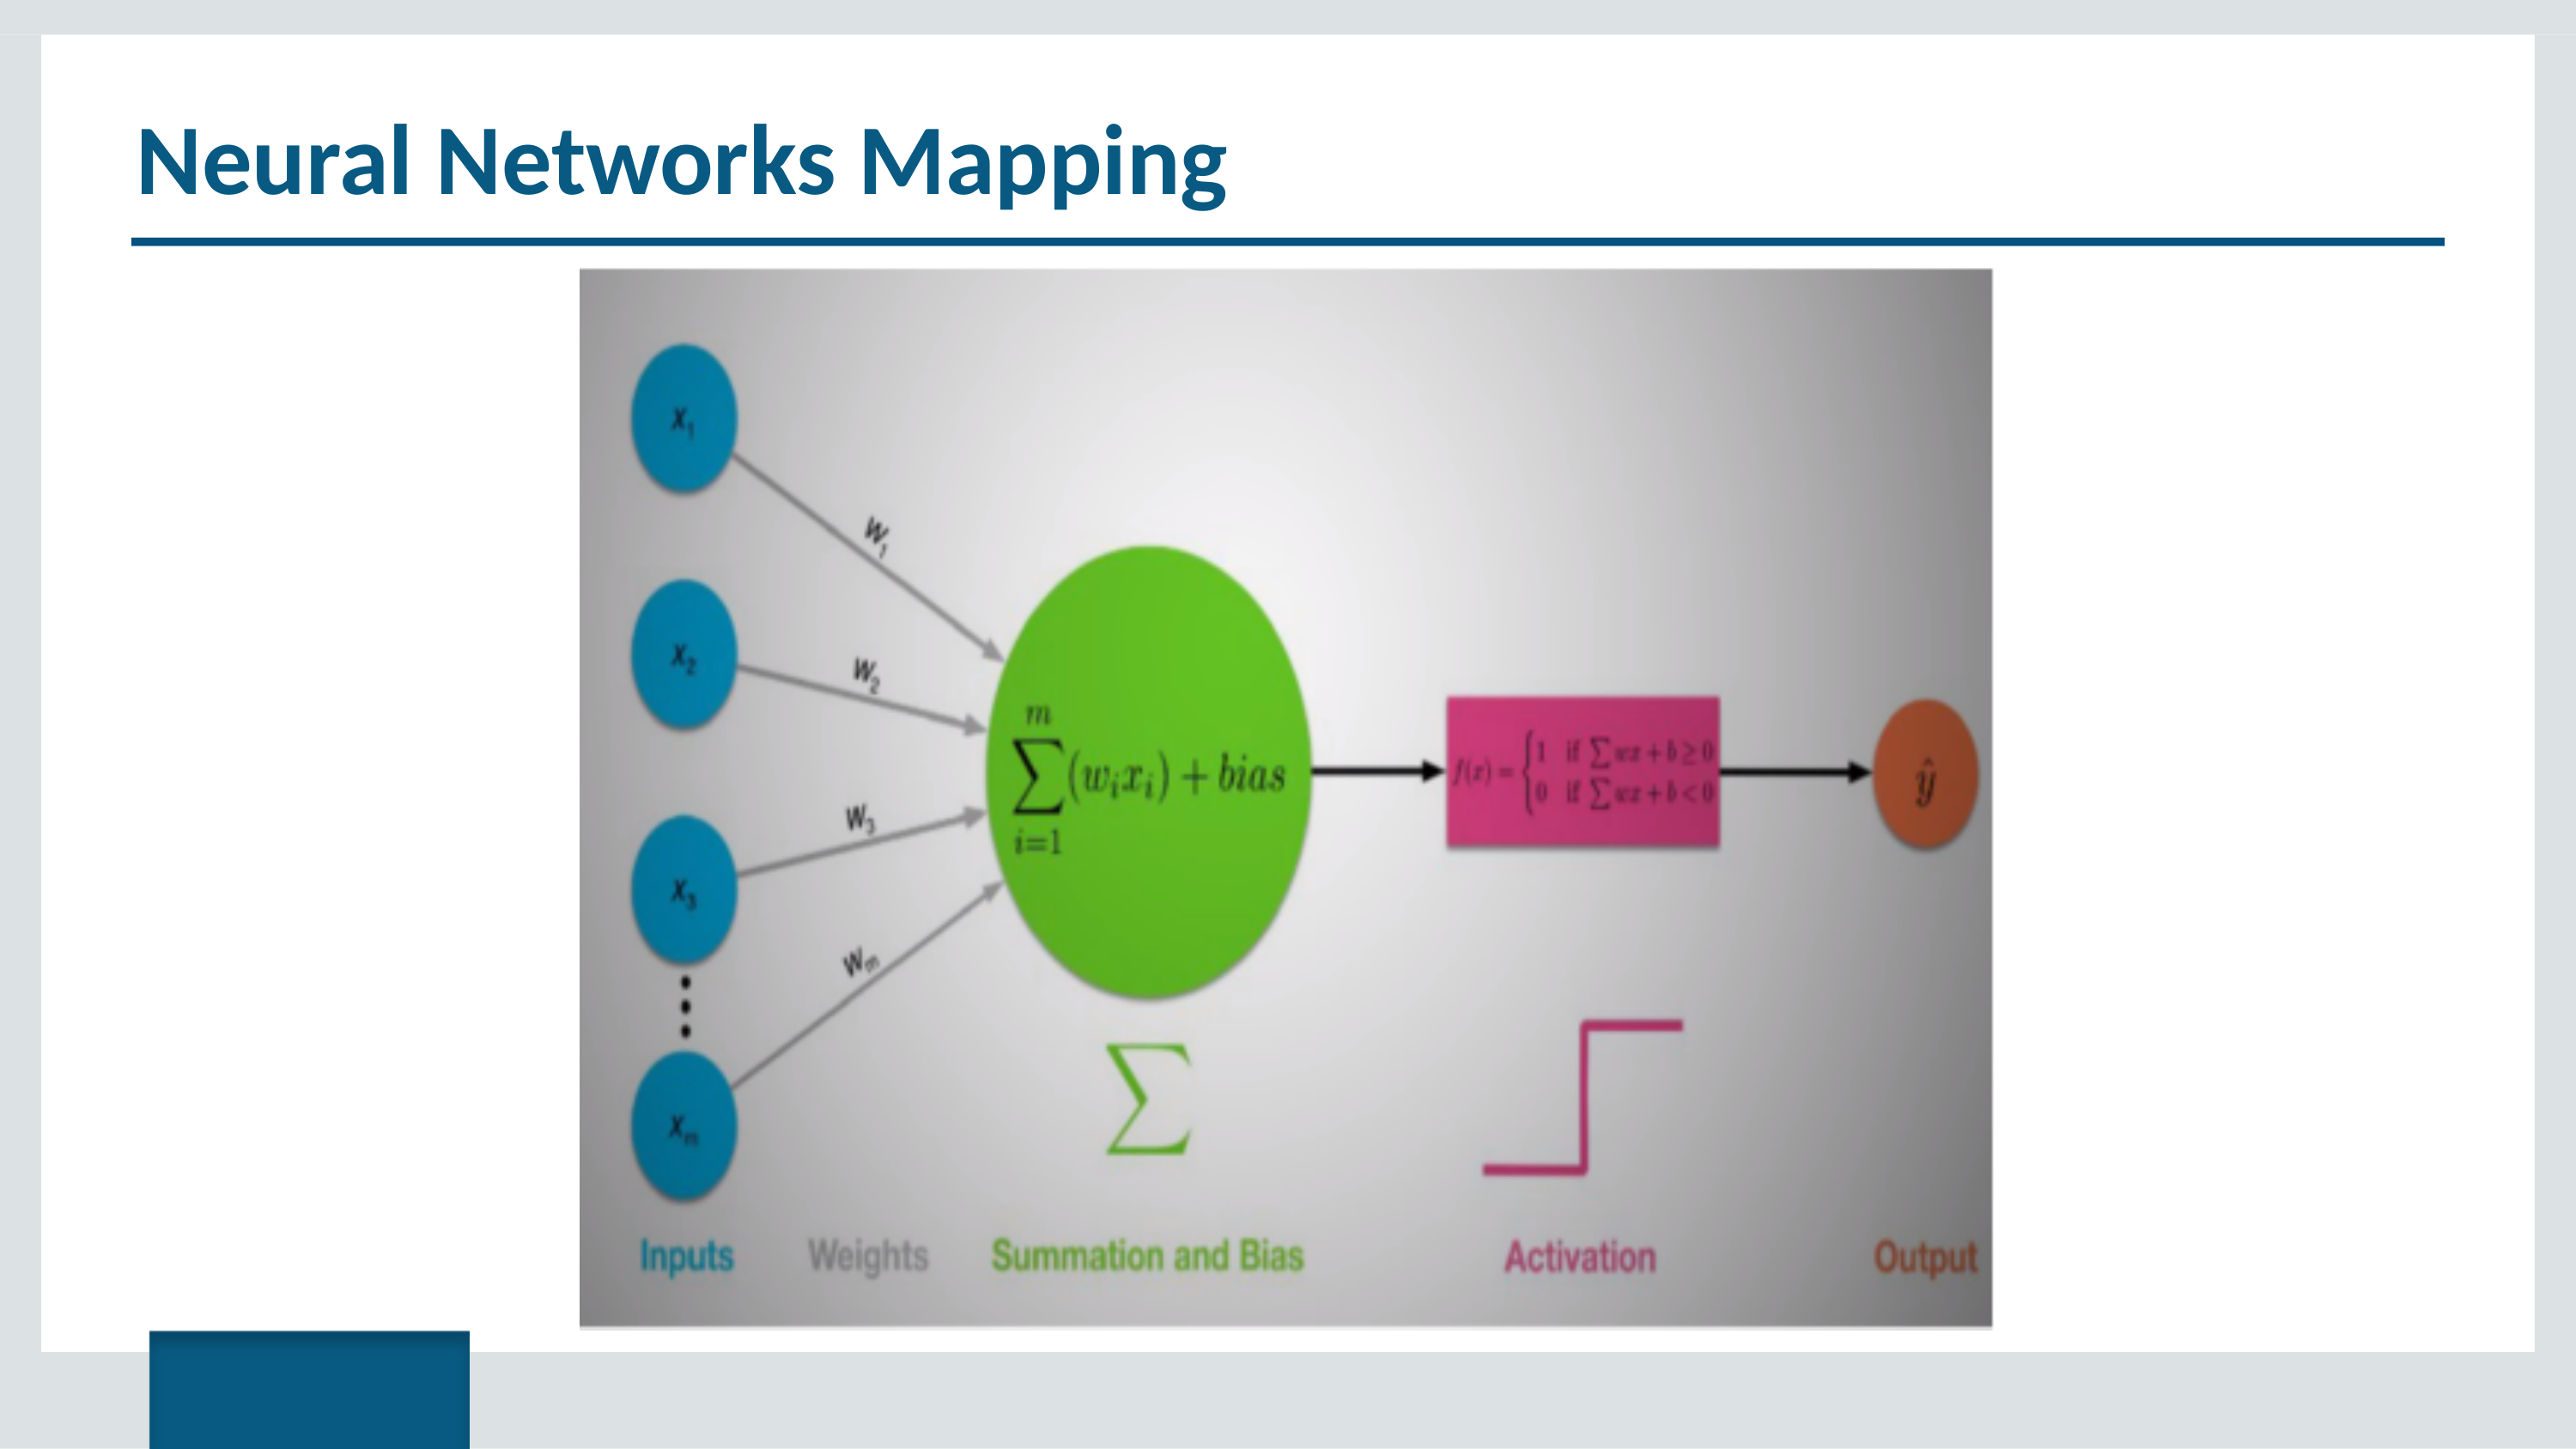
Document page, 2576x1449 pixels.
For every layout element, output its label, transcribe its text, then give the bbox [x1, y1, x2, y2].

title Neural Networks Mapping [132, 91, 2241, 337]
text_box [149, 1331, 470, 1449]
text_box [2241, 237, 2445, 246]
text_box [0, 0, 2576, 35]
picture [579, 267, 1997, 1331]
